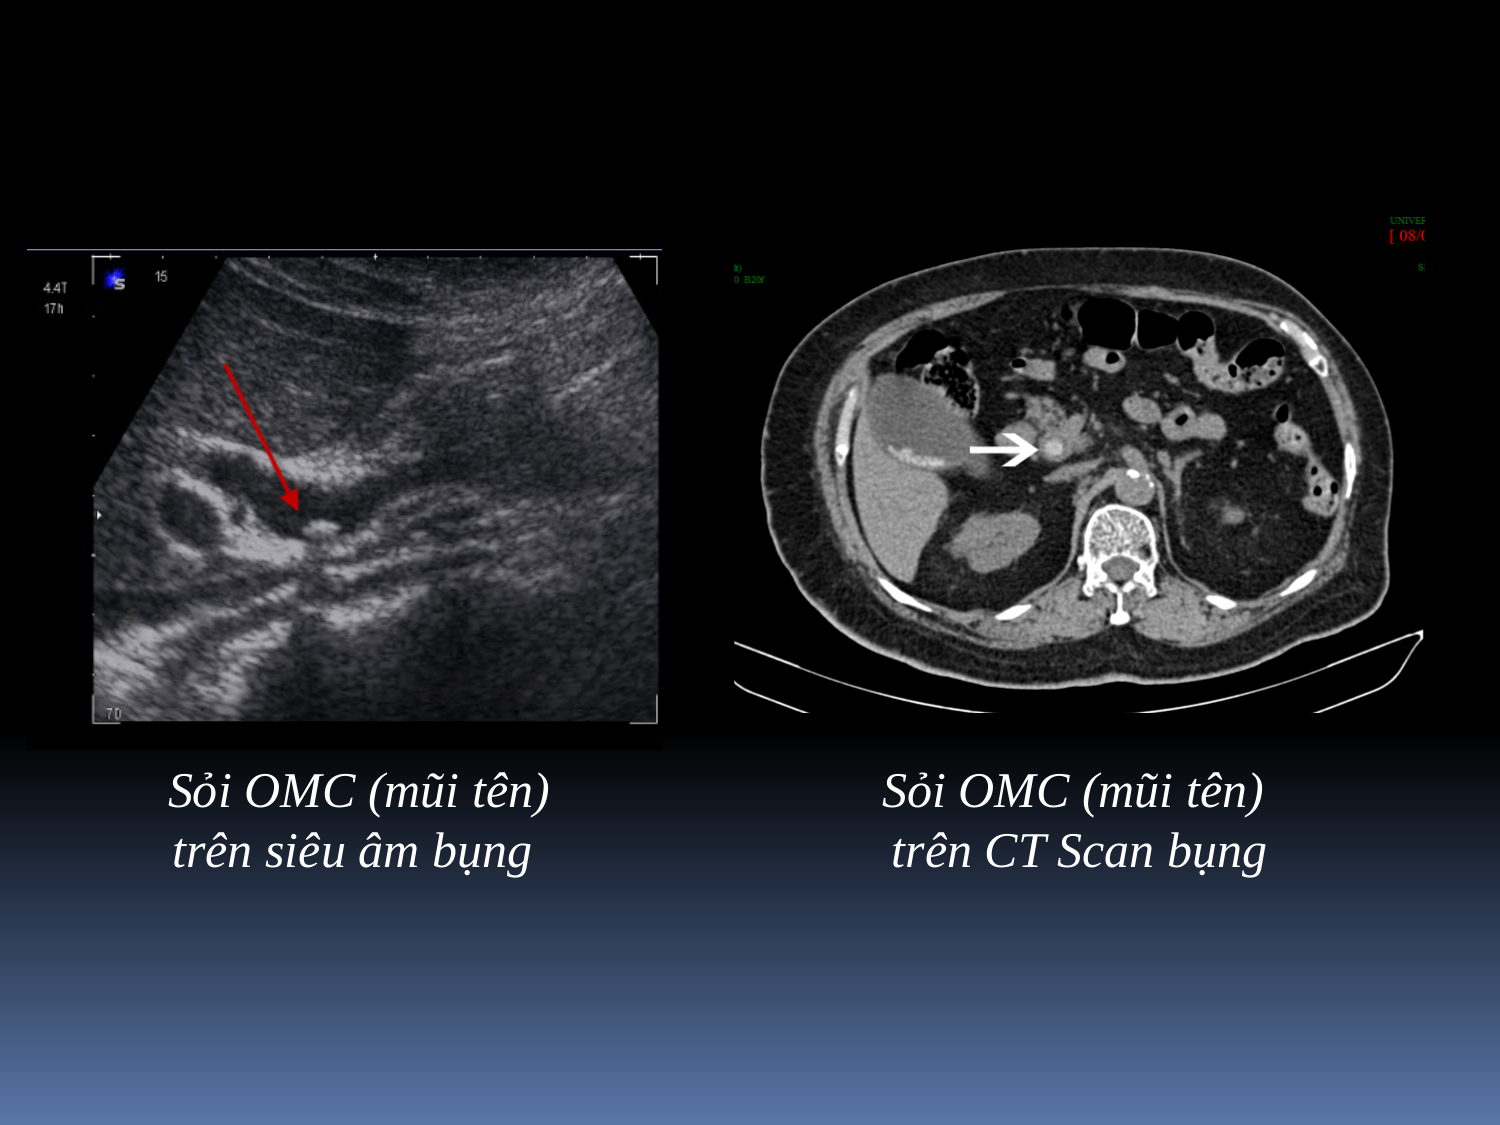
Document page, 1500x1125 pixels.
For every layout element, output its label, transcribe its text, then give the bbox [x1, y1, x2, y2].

text_box Sỏi OMC (mũi tên) trên CT Scan bụng [704, 749, 1455, 885]
picture [26, 249, 663, 751]
picture [733, 212, 1426, 713]
text_box Sỏi OMC (mũi tên) trên siêu âm bụng [0, 749, 704, 885]
